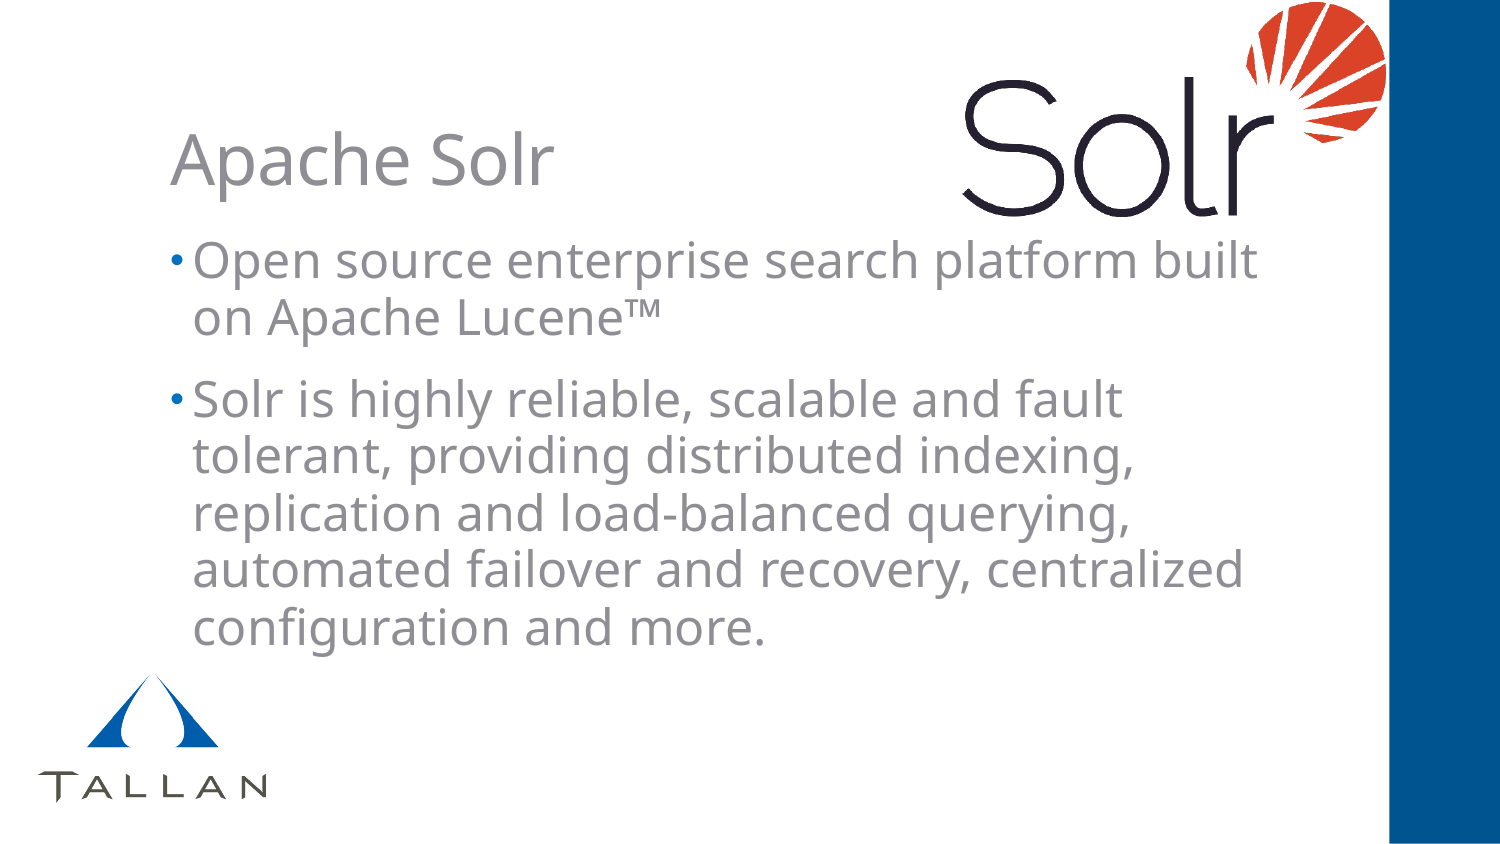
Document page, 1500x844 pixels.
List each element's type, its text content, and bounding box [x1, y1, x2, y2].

picture [37, 674, 266, 803]
picture [962, 2, 1386, 217]
list Open source enterprise search platform built on Apache Lucene™ Solr is highly reliable, scalable and fault tolerant, providing distributed indexing, replication and load-balanced querying, automated failover and recovery, centralized configuration and more. [155, 225, 1338, 761]
title Apache Solr [155, 45, 955, 209]
